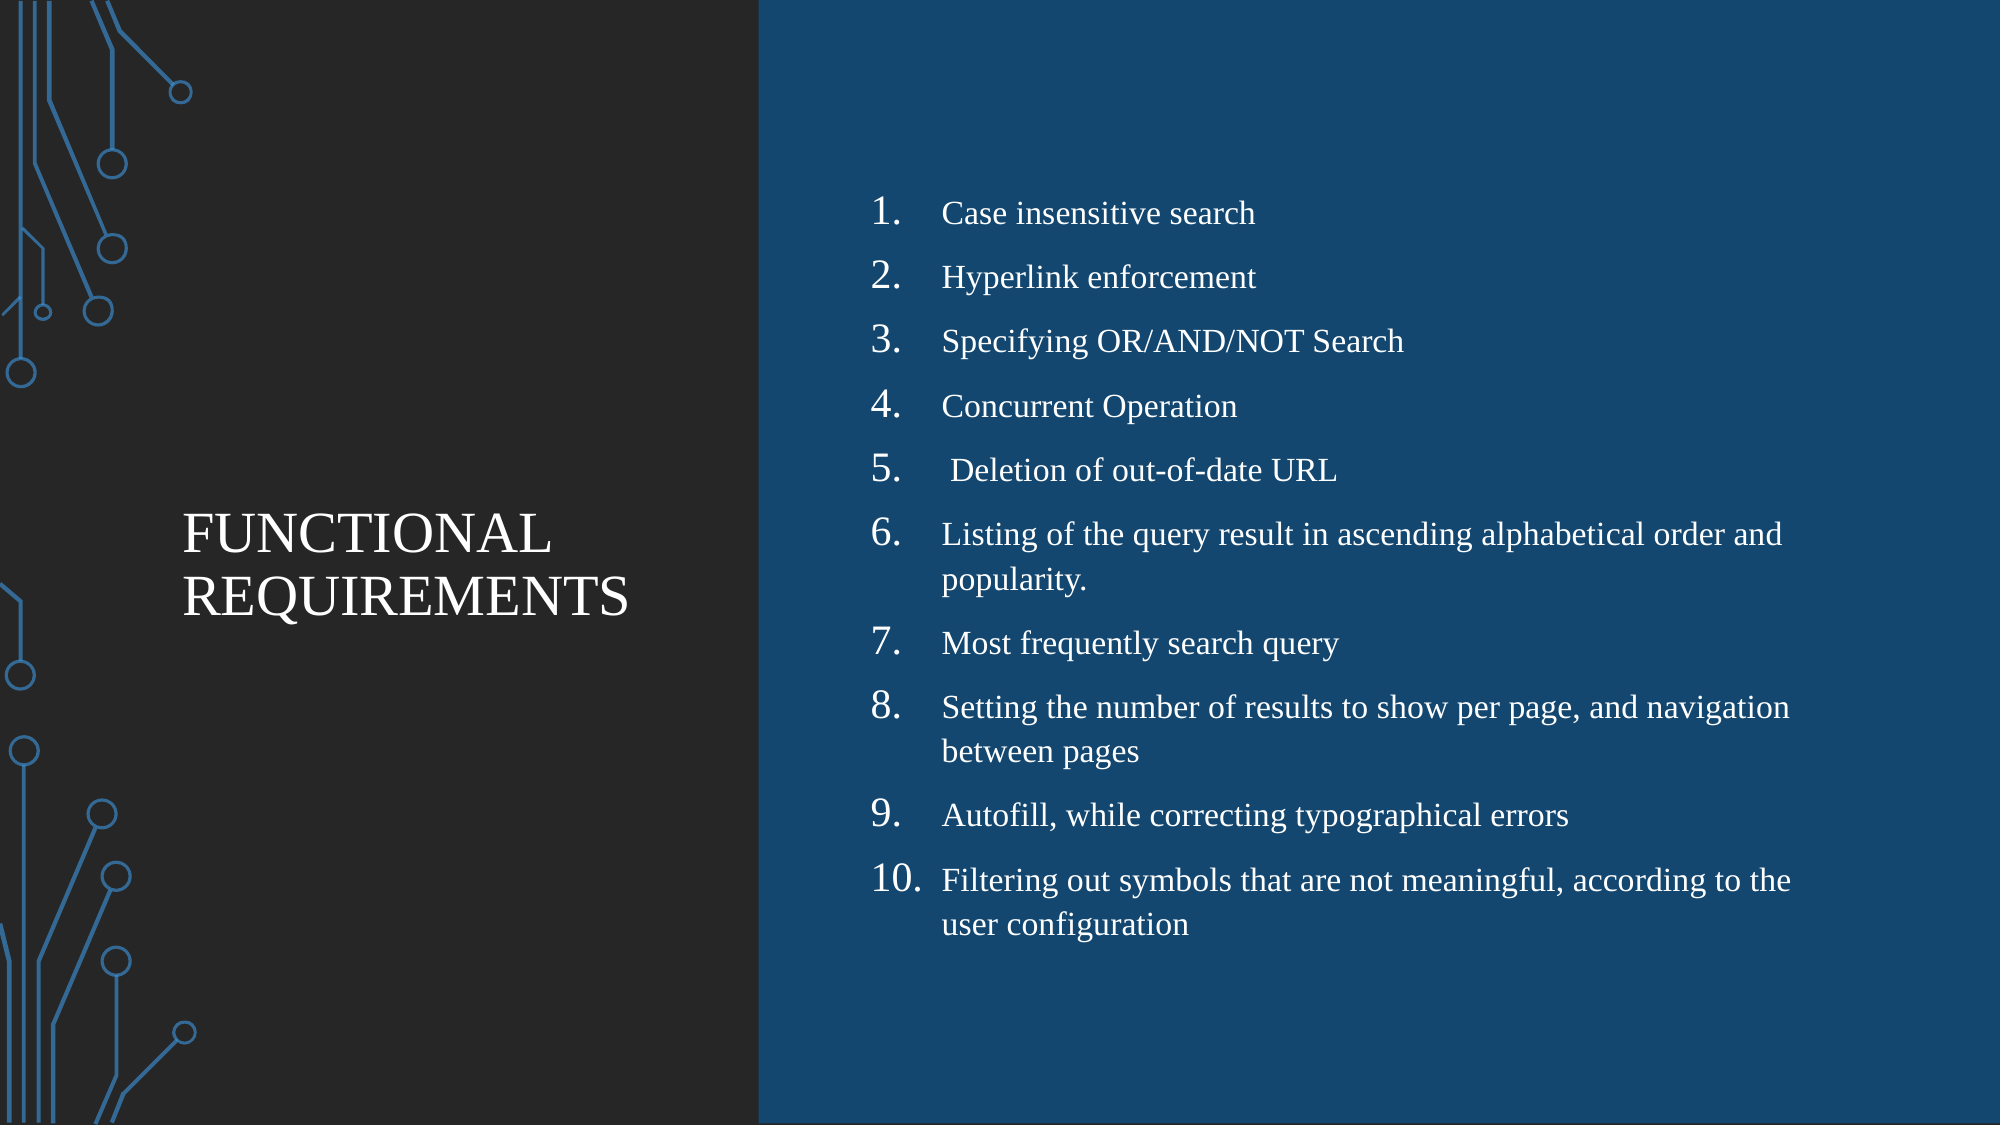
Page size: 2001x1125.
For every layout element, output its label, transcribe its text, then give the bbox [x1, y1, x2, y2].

title Functional Requirements [199, 179, 670, 950]
list Case insensitive search Hyperlink enforcement Specifying OR/AND/NOT Search Concurrent Operation Deletion of out-of-date URL Listing of the query result in ascending alphabetical order and popularity. Most frequently search query Setting the number of results to show per page, and navigation between pages Autofill, while correcting typographical errors Filtering out symbols that are not meaningful, according to the user configuration [855, 179, 1813, 950]
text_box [0, 0, 199, 1125]
text_box [758, 0, 2000, 1124]
text_box [199, 0, 2000, 1125]
